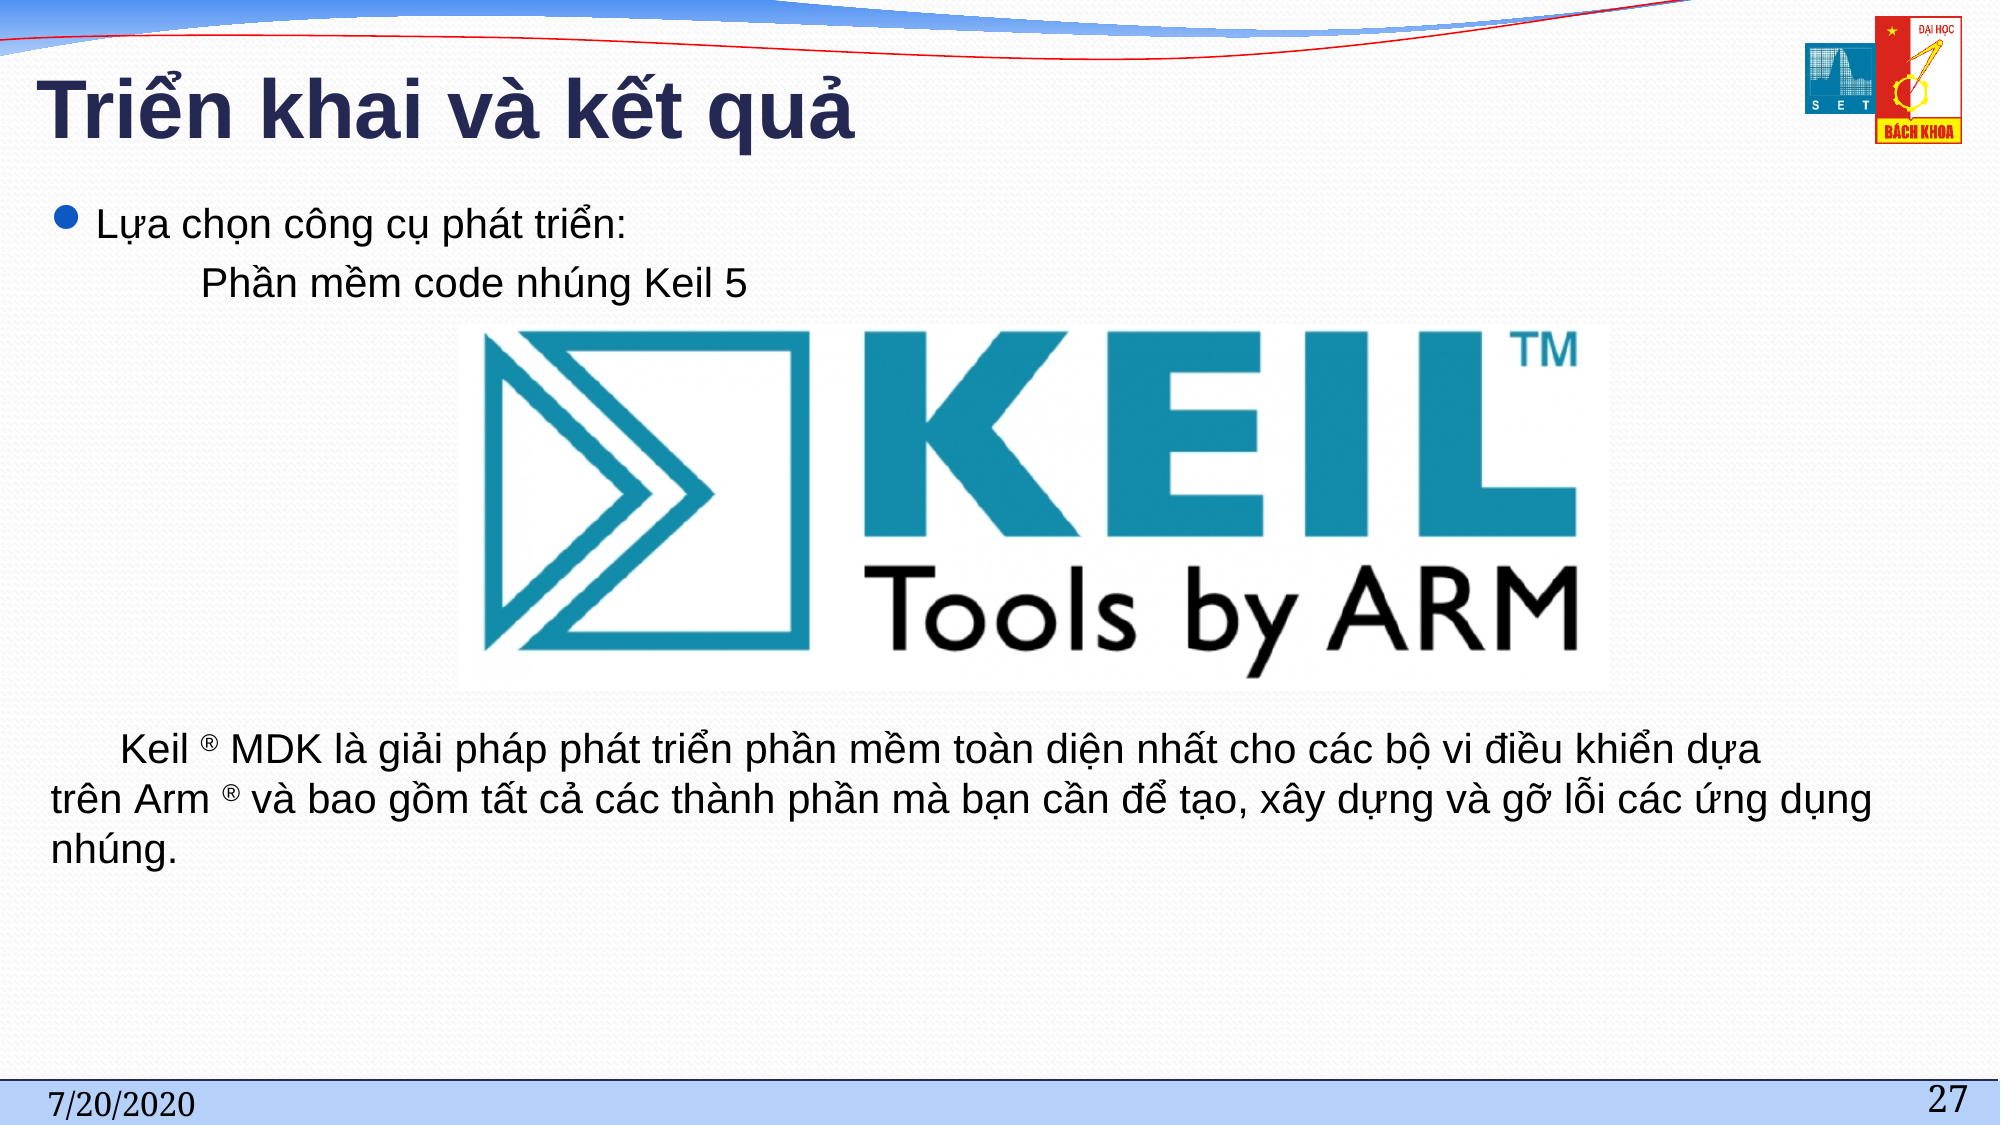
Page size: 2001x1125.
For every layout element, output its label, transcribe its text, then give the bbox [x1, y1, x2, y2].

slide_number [47, 1093, 477, 1124]
picture [1838, 101, 1843, 110]
slide_number 27 [1800, 1096, 1969, 1125]
picture [1810, 48, 1871, 95]
picture [459, 324, 1609, 691]
picture [1813, 101, 1818, 109]
picture [1875, 16, 1962, 144]
title Triển khai và kết quả [35, 31, 1791, 156]
list Lựa chọn công cụ phát triển: Phần mềm code nhúng Keil 5 Keil ® MDK là giải pháp phát triển phần mềm toàn diện nhất cho các bộ vi điều khiển dựa trên Arm ® và bao gồm tất cả các thành phần mà bạn cần để tạo, xây dựng và gỡ lỗi các ứng dụng nhúng. [35, 189, 1981, 1037]
picture [1863, 101, 1868, 109]
